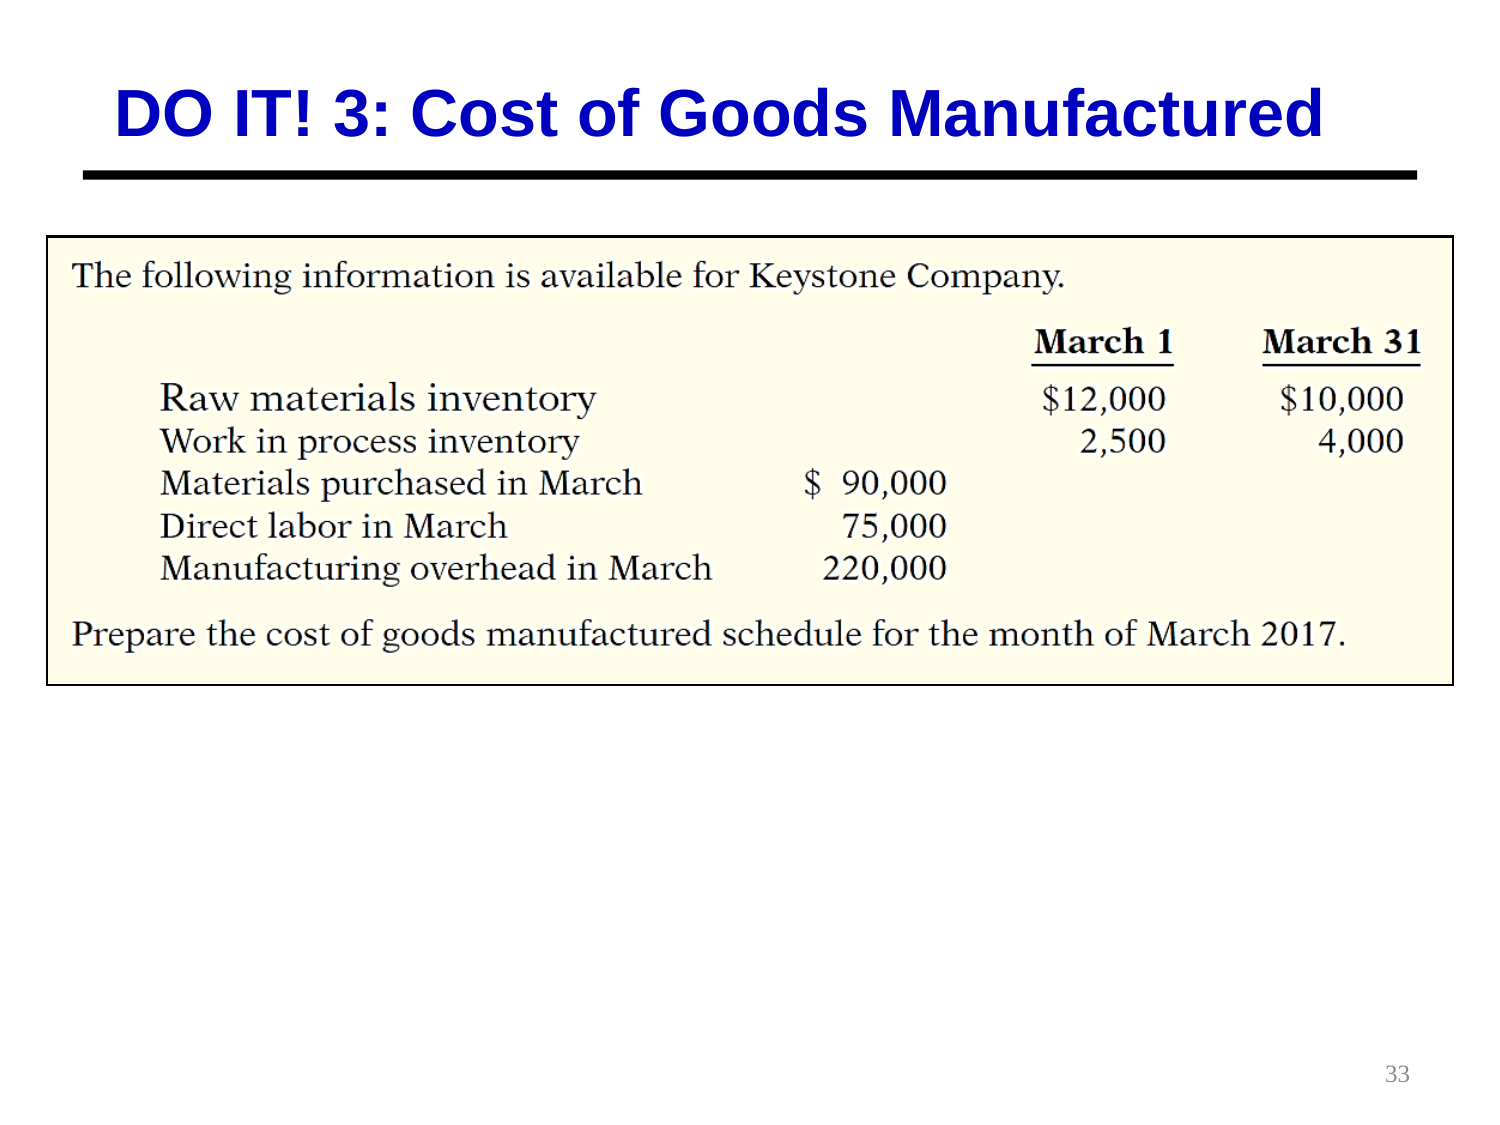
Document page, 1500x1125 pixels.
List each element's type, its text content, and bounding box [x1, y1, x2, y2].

picture [47, 237, 1453, 685]
slide_number 33 [1074, 1042, 1425, 1103]
text_box DO IT! 3: Cost of Goods Manufactured [99, 62, 1413, 155]
